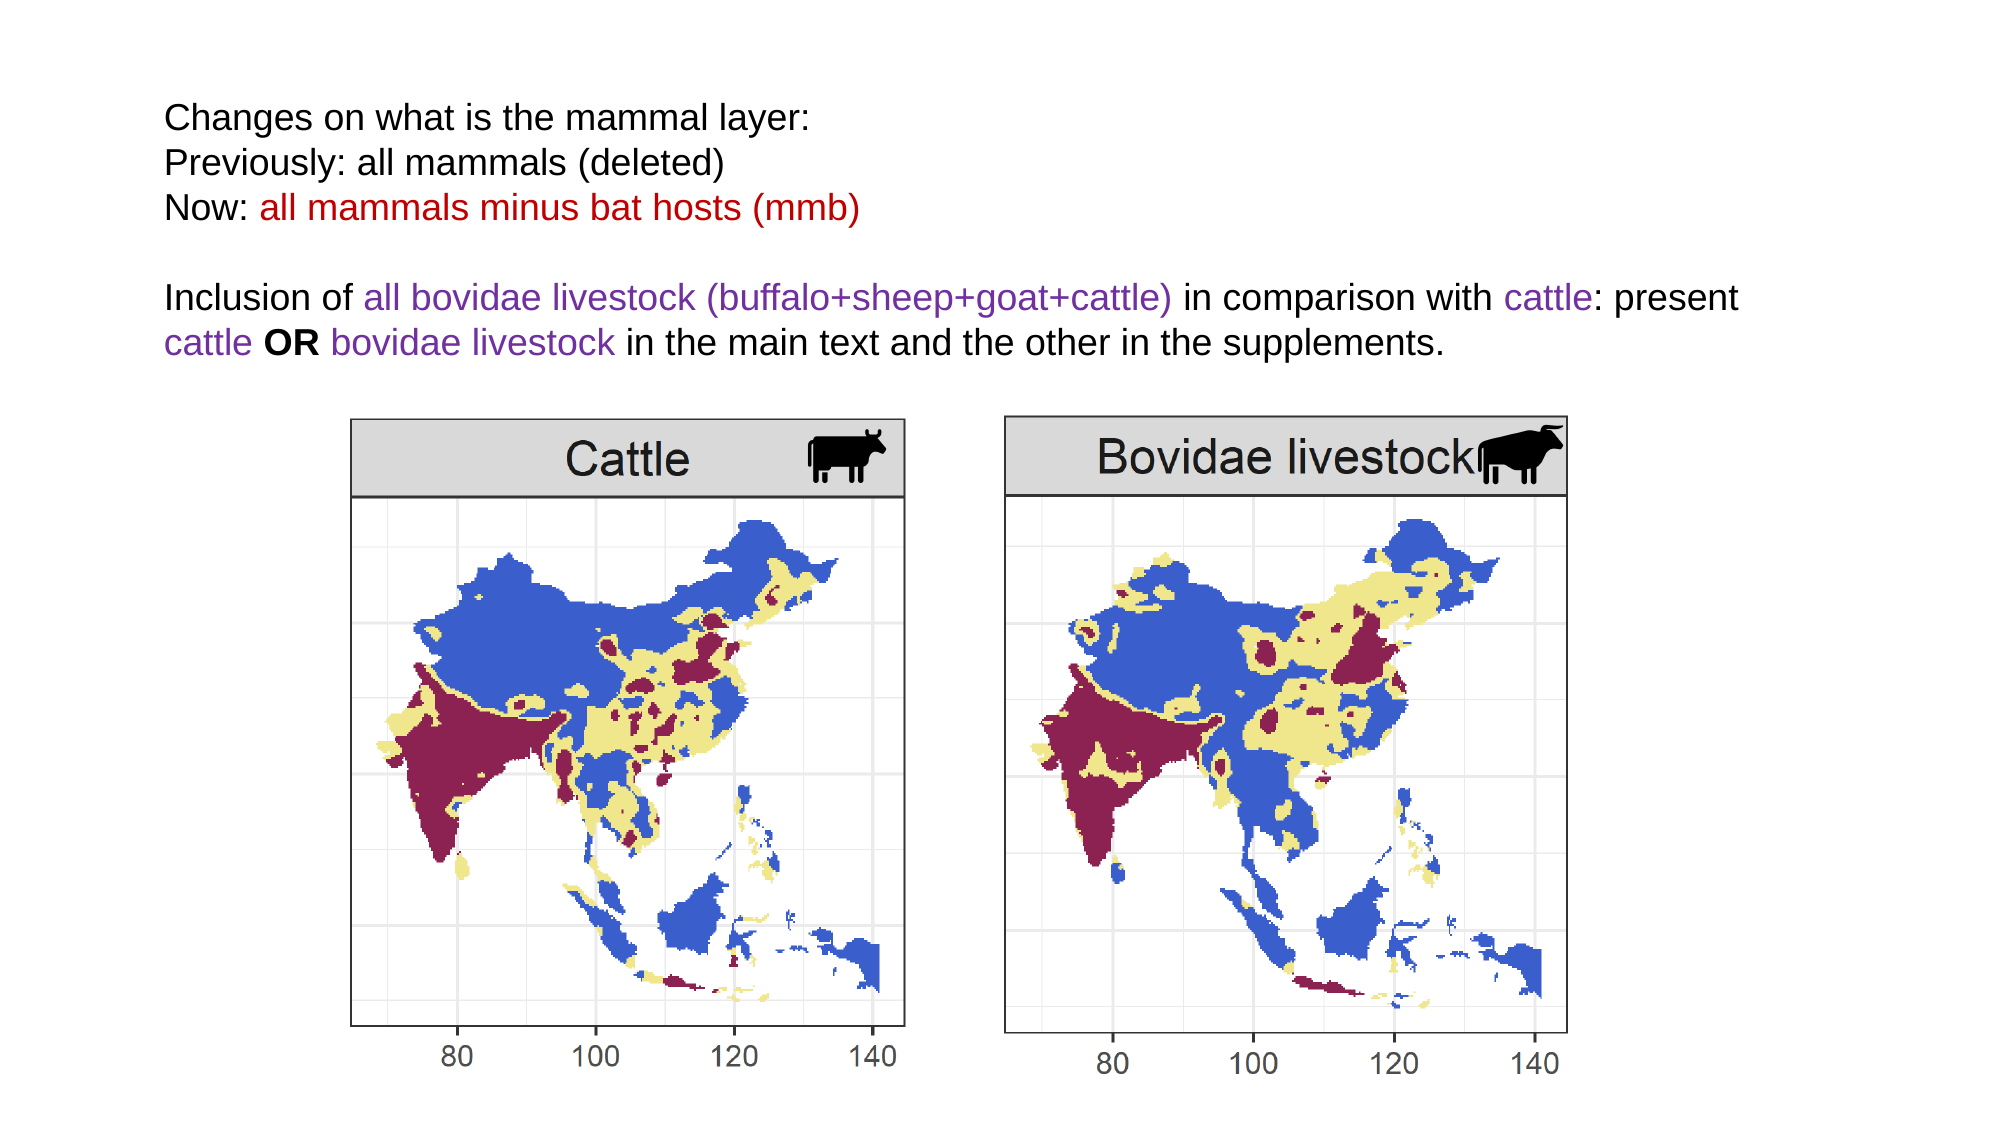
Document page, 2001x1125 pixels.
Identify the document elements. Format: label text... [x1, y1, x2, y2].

picture [999, 404, 1579, 1114]
picture [335, 404, 914, 1085]
text_box Changes on what is the mammal layer: Previously: all mammals (deleted) Now: all mammals minus bat hosts (mmb) Inclusion of all bovidae livestock (buffalo+sheep+goat+cattle) in comparison with cattle: present cattle OR bovidae livestock in the main text and the other in the supplements. [148, 85, 1790, 776]
